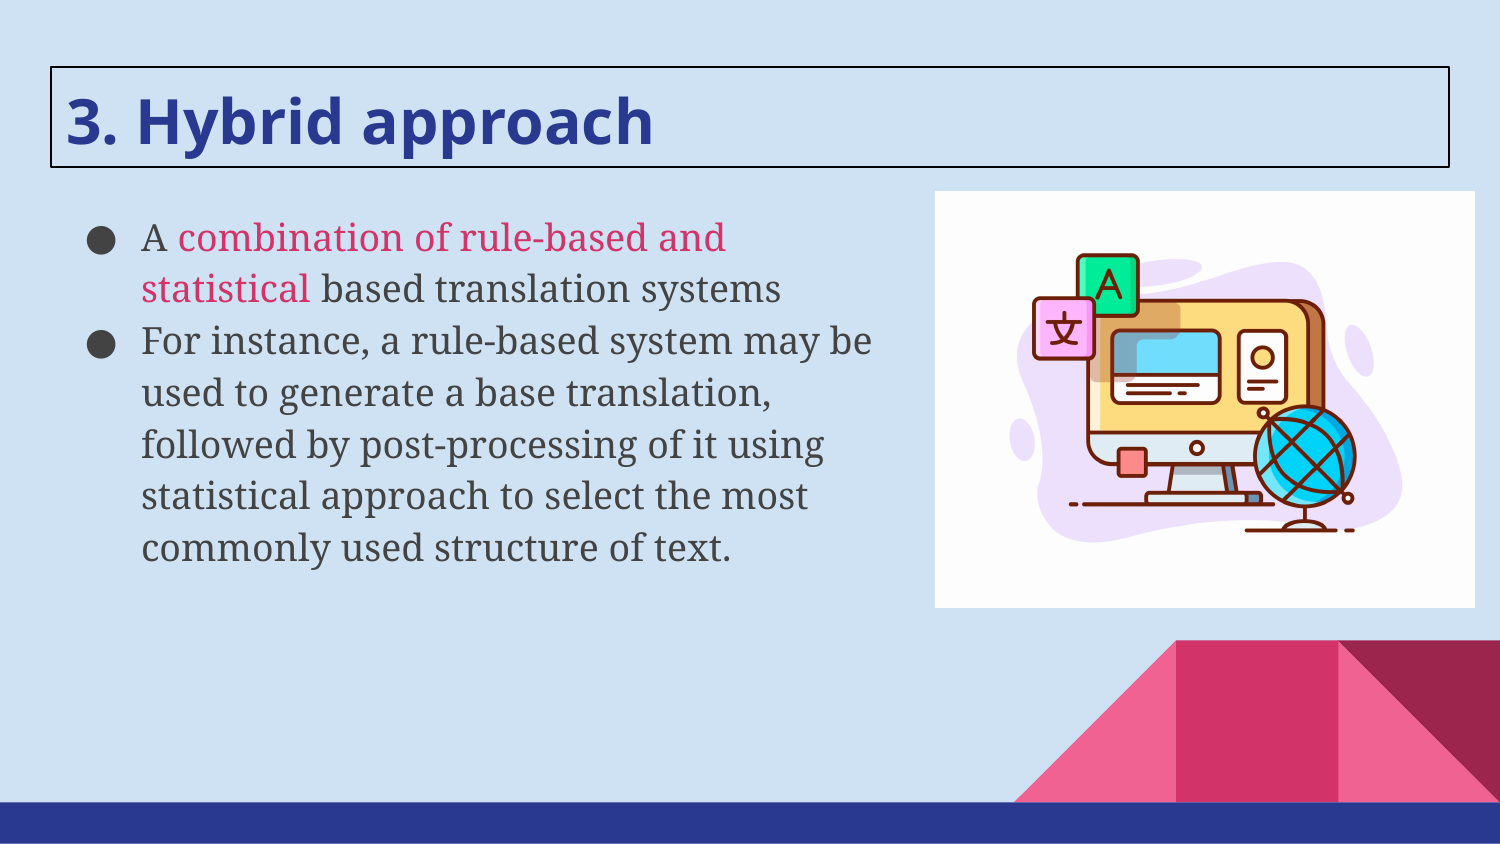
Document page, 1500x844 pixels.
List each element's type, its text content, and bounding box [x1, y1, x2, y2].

title 3. Hybrid approach [51, 67, 1449, 167]
list A combination of rule-based and statistical based translation systems For instance, a rule-based system may be used to generate a base translation, followed by post-processing of it using statistical approach to select the most commonly used structure of text. [51, 191, 911, 740]
picture [934, 191, 1476, 608]
